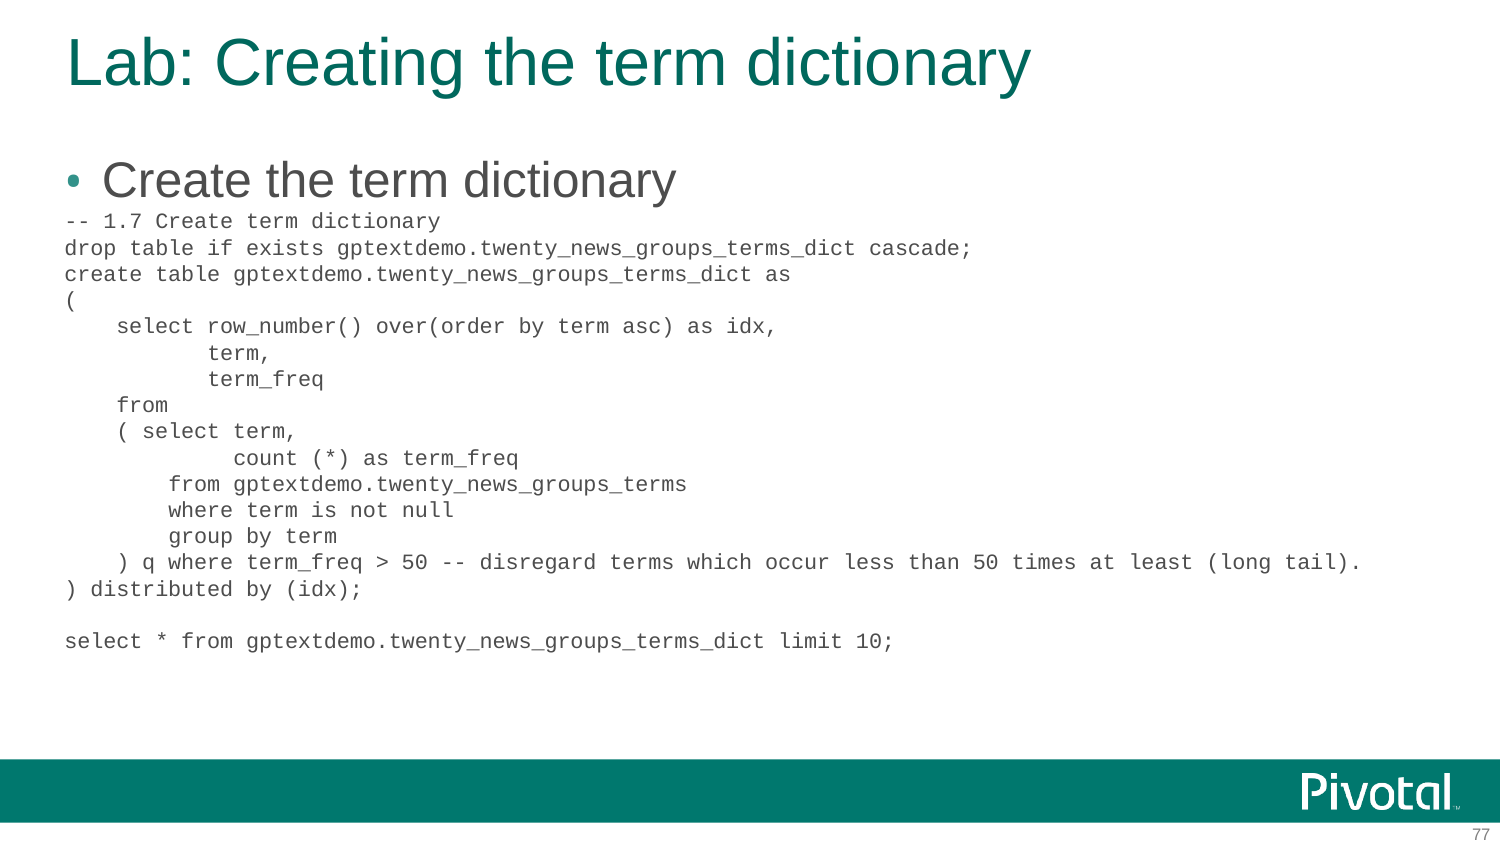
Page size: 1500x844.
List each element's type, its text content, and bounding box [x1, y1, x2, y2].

list Create the term dictionary -- 1.7 Create term dictionary drop table if exists gptextdemo.twenty_news_groups_terms_dict cascade; create table gptextdemo.twenty_news_groups_terms_dict as ( select row_number() over(order by term asc) as idx, term, term_freq from ( select term, count (*) as term_freq from gptextdemo.twenty_news_groups_terms where term is not null group by term ) q where term_freq > 50 -- disregard terms which occur less than 50 times at least (long tail). ) distributed by (idx); select * from gptextdemo.twenty_news_groups_terms_dict limit 10; [64, 147, 1444, 723]
title Lab: Creating the term dictionary [66, 28, 1447, 104]
picture [1302, 773, 1460, 810]
